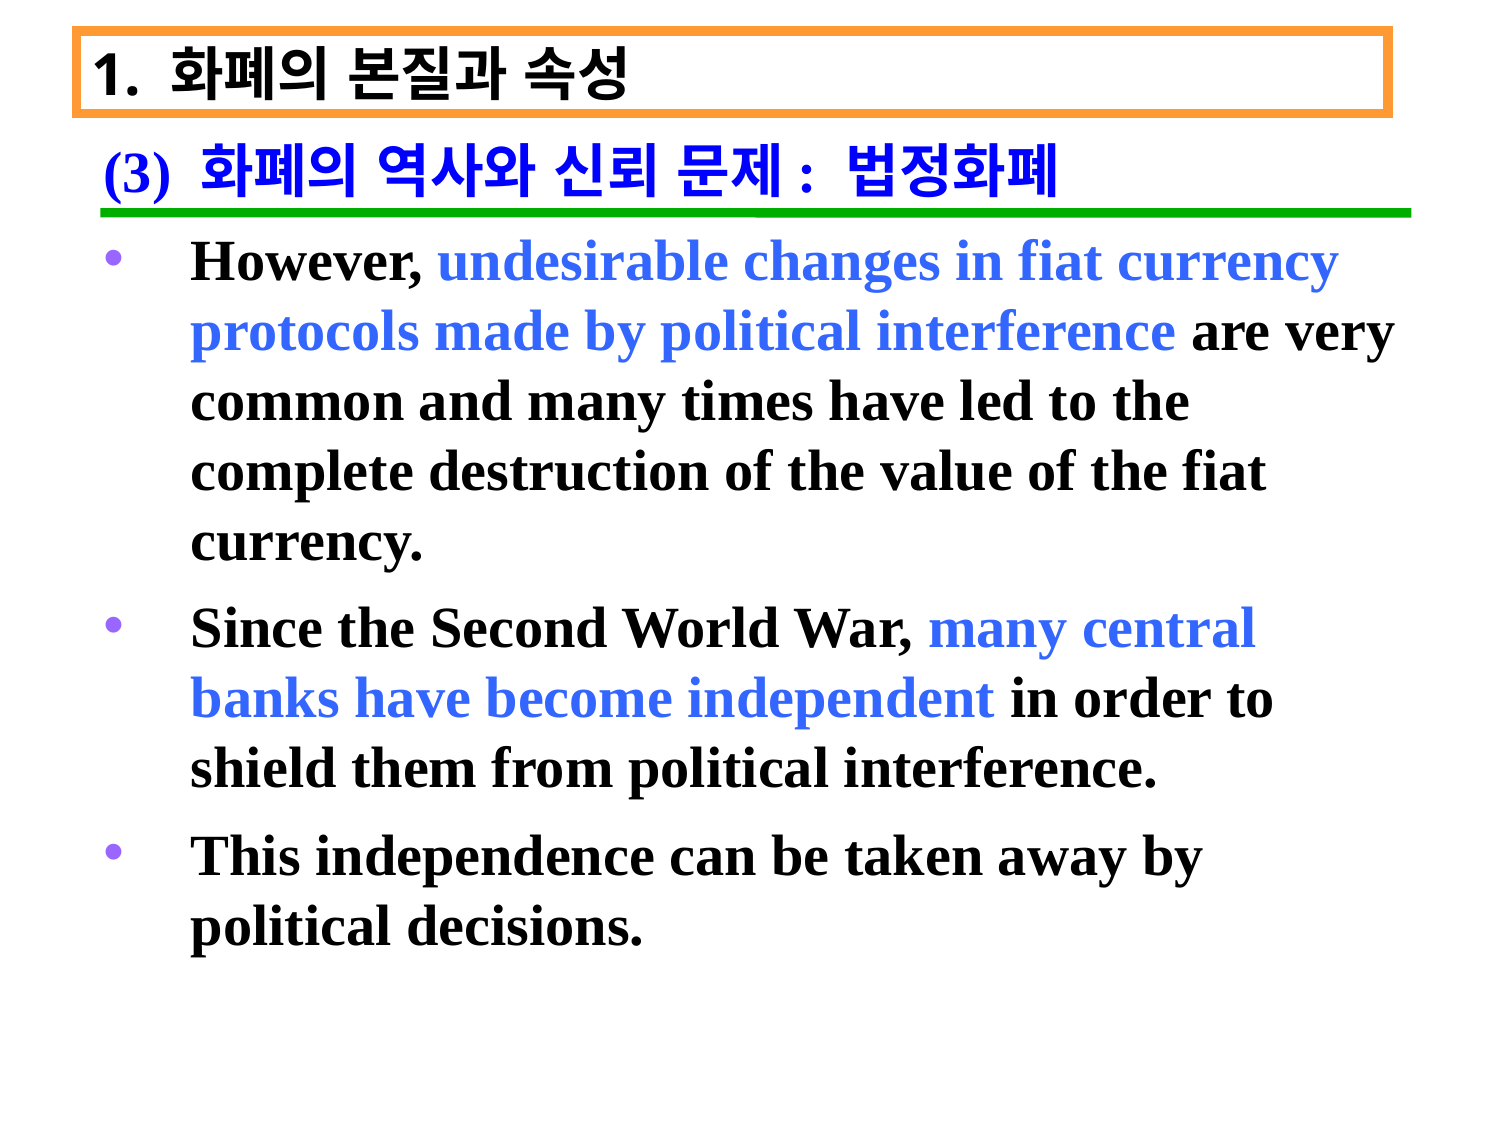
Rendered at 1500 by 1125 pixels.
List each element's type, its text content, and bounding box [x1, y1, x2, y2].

text_box 1. 화폐의 본질과 속성 [76, 30, 1388, 114]
text_box (3) 화폐의 역사와 신뢰 문제: 법정화폐 However, undesirable changes in fiat currency protocols made by political interference are very common and many times have led to the complete destruction of the value of the fiat currency. Since the Second World War, many central banks have become independent in order to shield them from political interference. This independence can be taken away by political decisions. [88, 127, 1436, 965]
